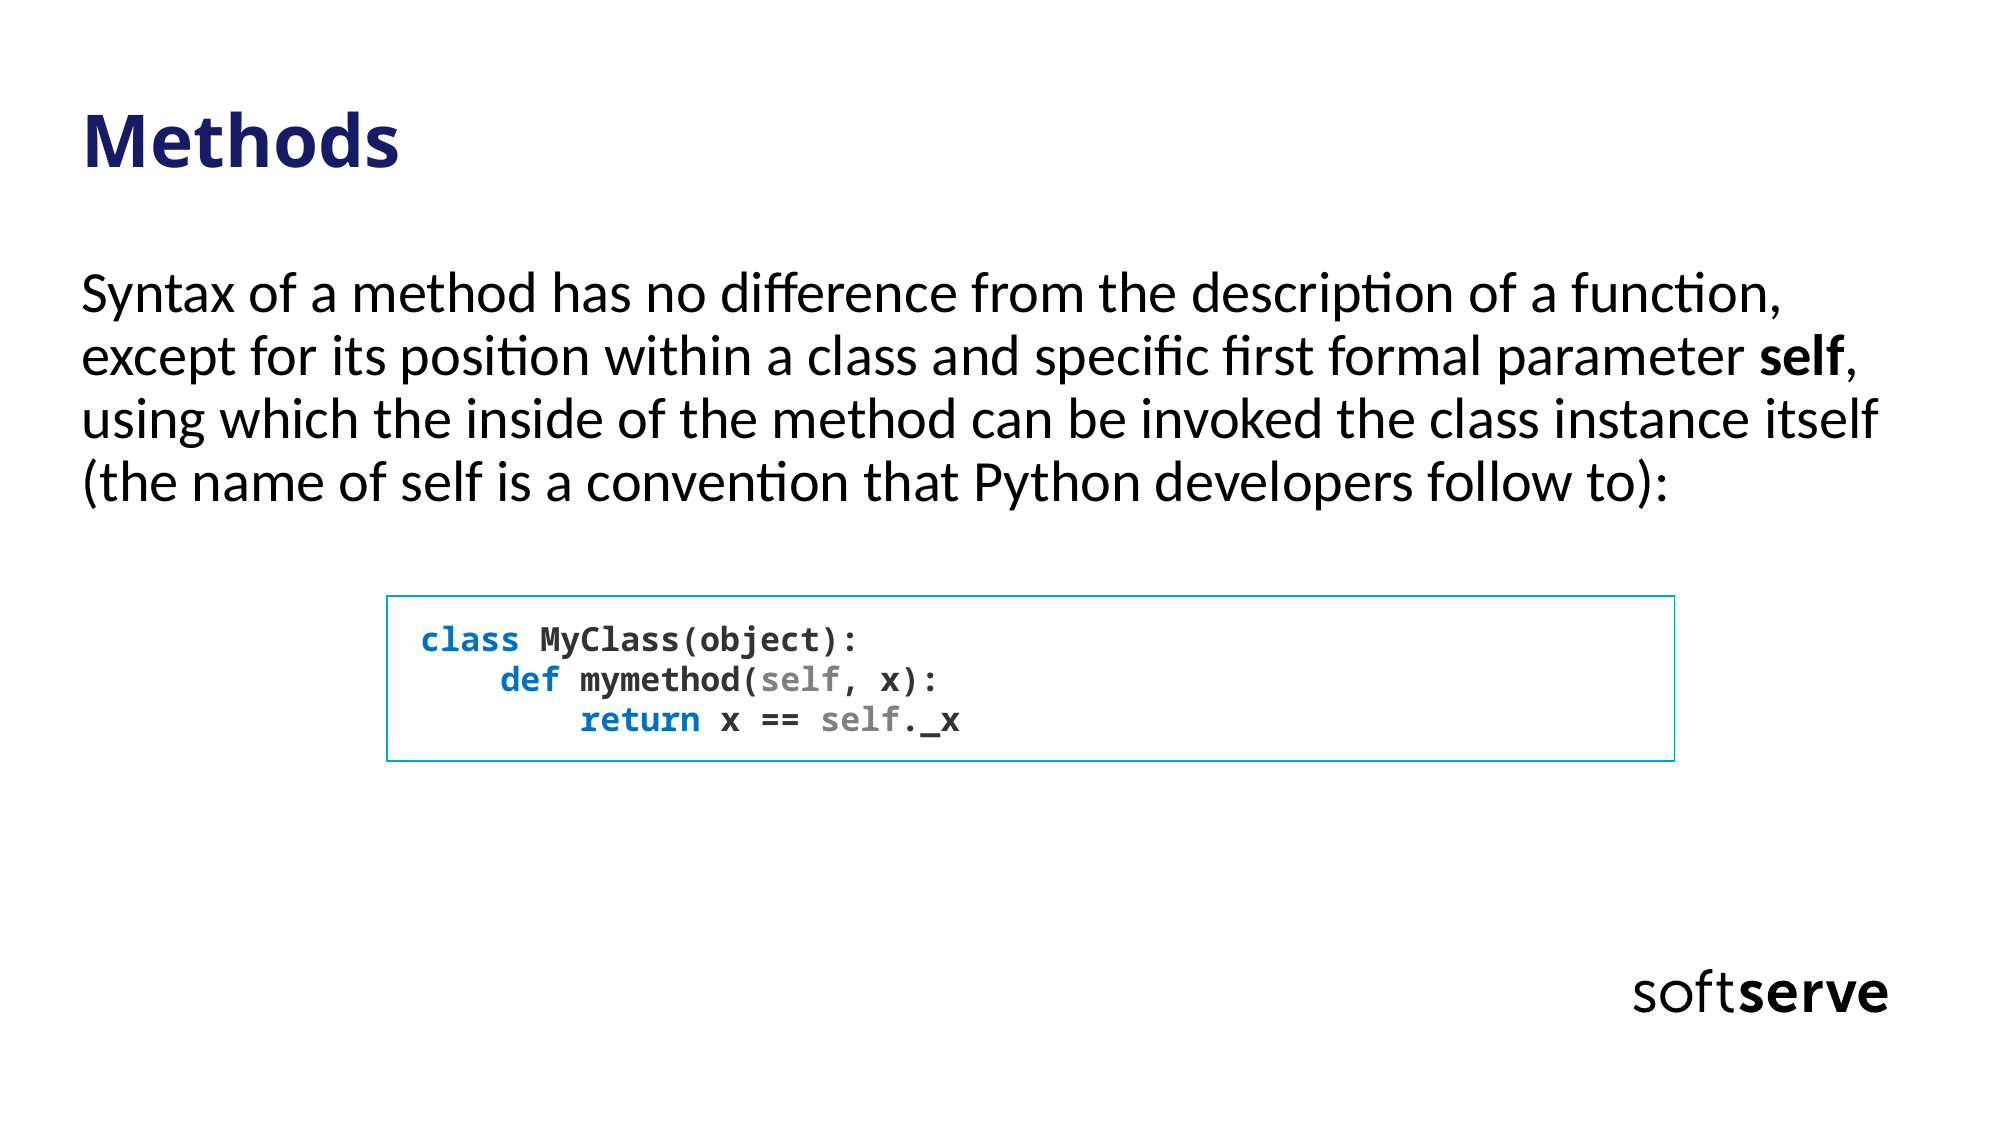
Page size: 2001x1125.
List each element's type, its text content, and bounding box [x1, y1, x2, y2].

text_box class MyClass(object): def mymethod(self, x): return x == self._x [386, 596, 1675, 761]
list Syntax of a method has no difference from the description of a function, except for its position within a class and specific first formal parameter self, using which the inside of the method can be invoked the class instance itself (the name of self is a convention that Python developers follow to): [67, 255, 1930, 969]
title Methods [67, 97, 1930, 184]
